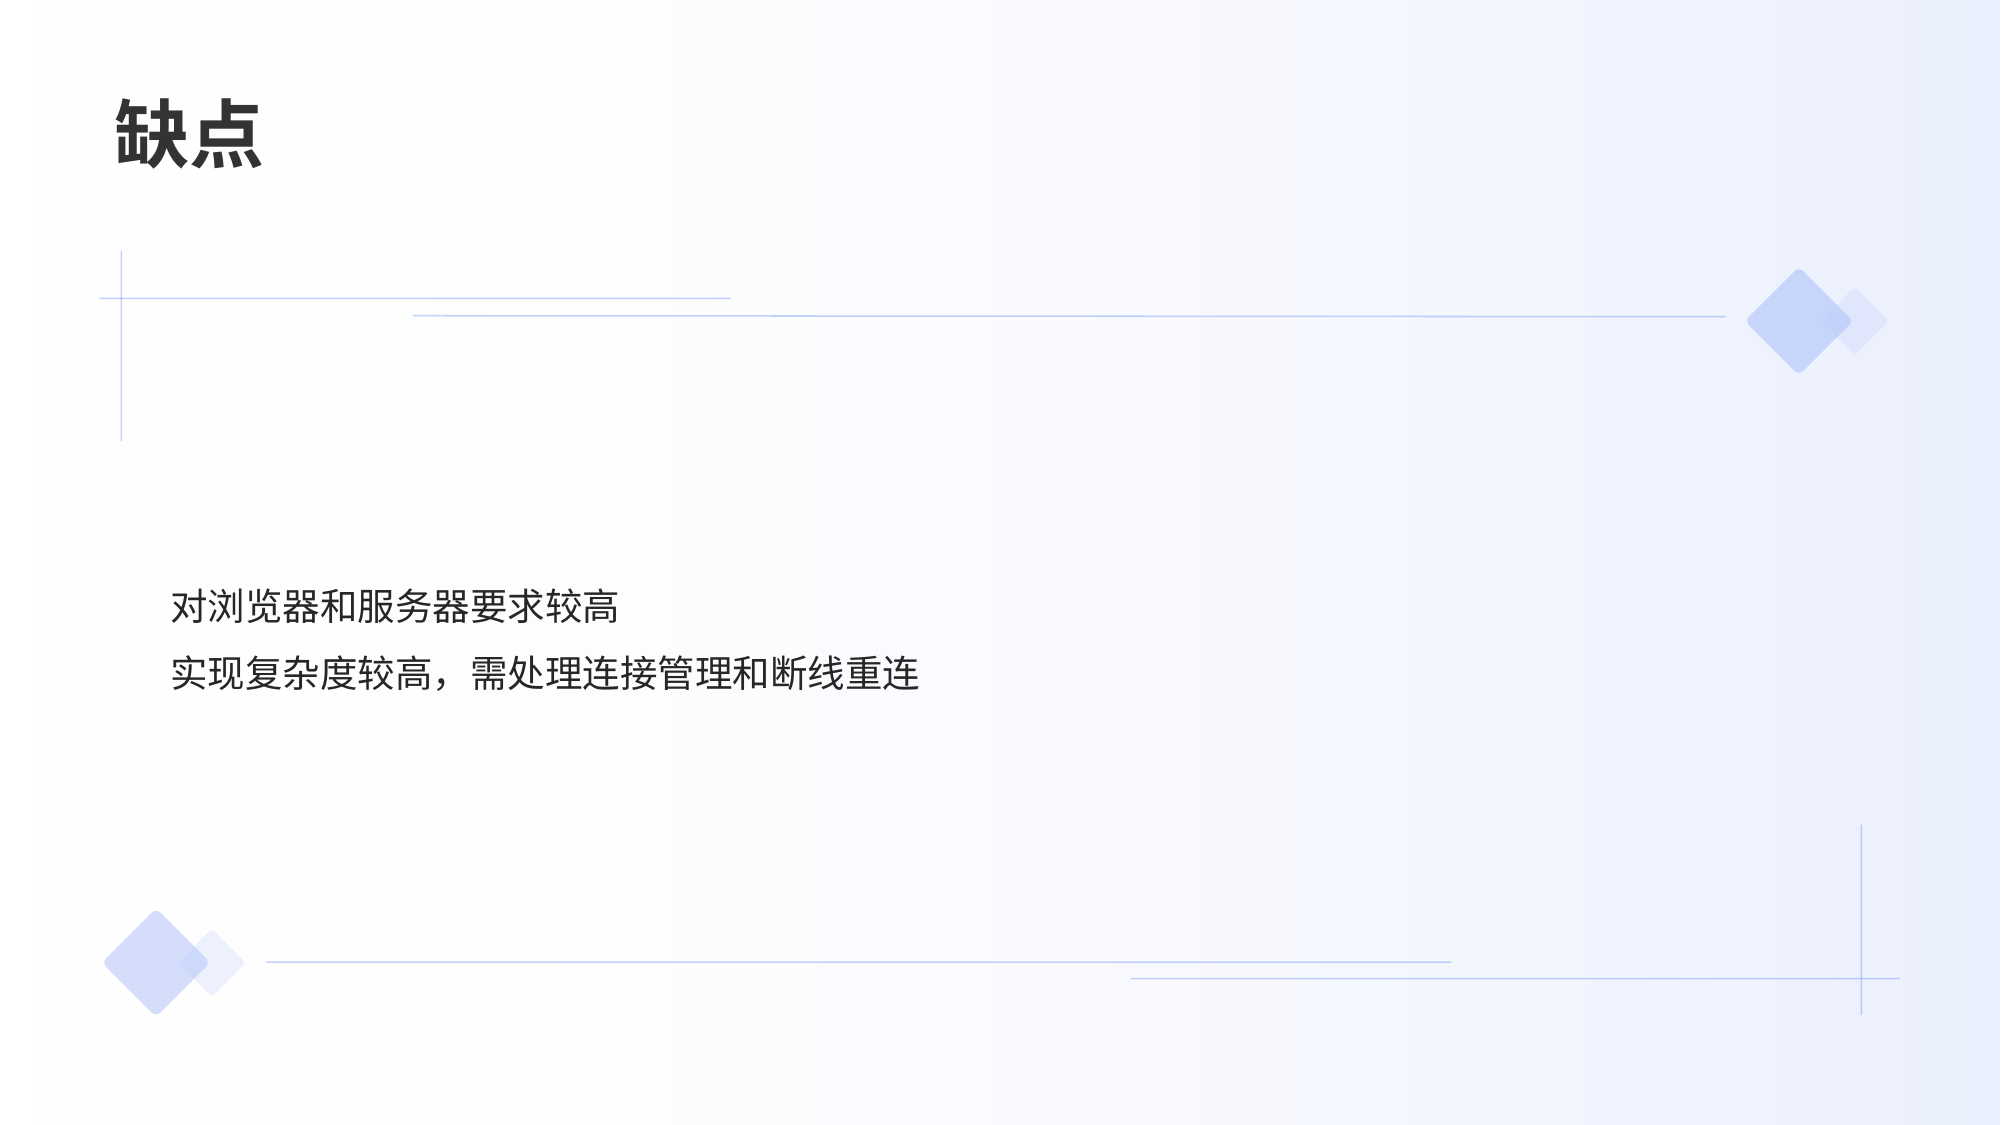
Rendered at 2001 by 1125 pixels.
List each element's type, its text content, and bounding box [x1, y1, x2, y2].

text_box [1821, 287, 1889, 355]
text_box [103, 909, 194, 1016]
text_box [178, 929, 246, 997]
text_box [1746, 268, 1837, 374]
text_box 对浏览器和服务器要求较高 实现复杂度较高，需处理连接管理和断线重连 [154, 354, 1827, 924]
title 缺点 [114, 59, 1886, 178]
